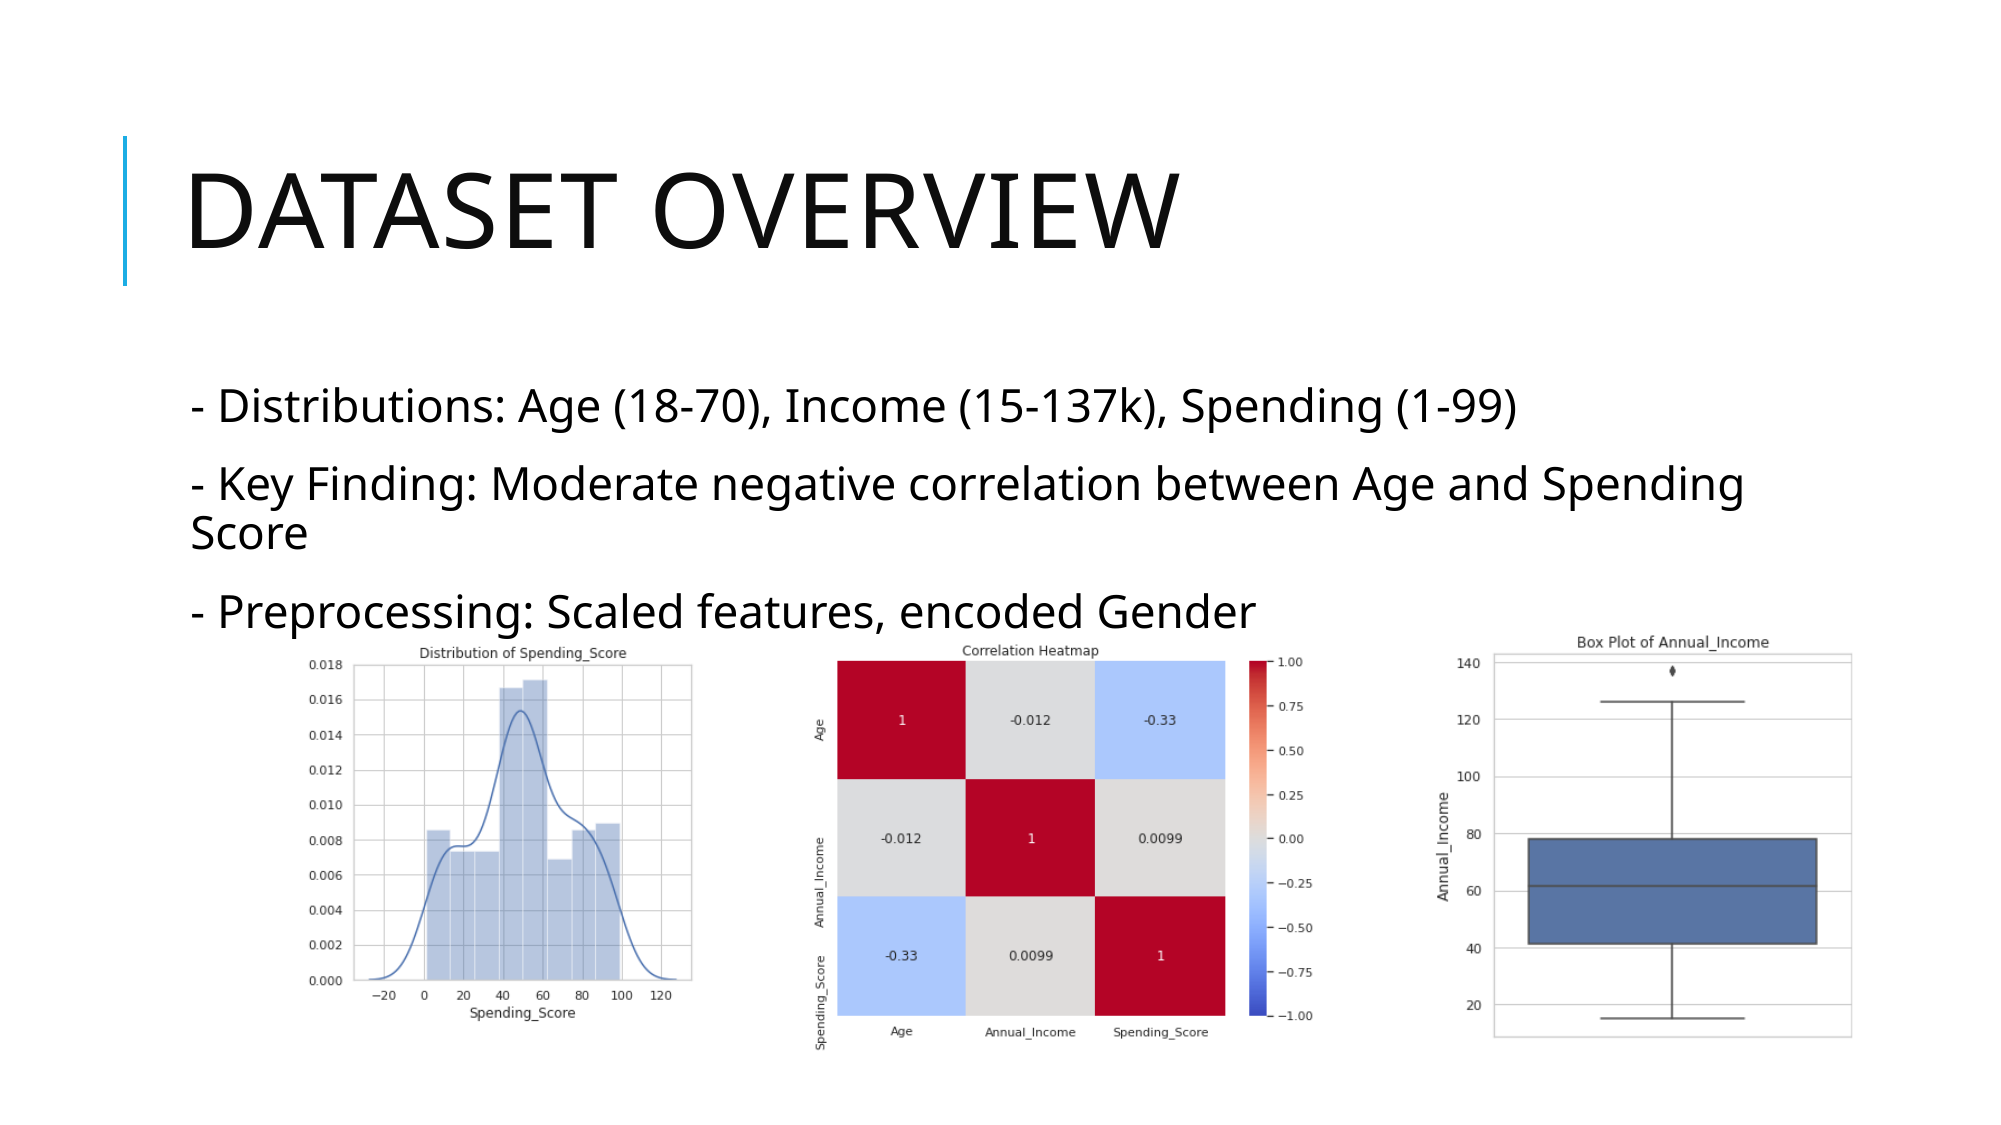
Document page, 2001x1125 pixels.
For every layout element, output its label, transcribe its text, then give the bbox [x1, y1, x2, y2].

picture [1428, 630, 1853, 1050]
picture [303, 639, 700, 1030]
list - Distributions: Age (18-70), Income (15-137k), Spending (1-99) - Key Finding: Moderate negative correlation between Age and Spending Score - Preprocessing: Scaled features, encoded Gender [168, 375, 1763, 1035]
picture [807, 637, 1321, 1057]
title Dataset overview [168, 96, 1763, 342]
